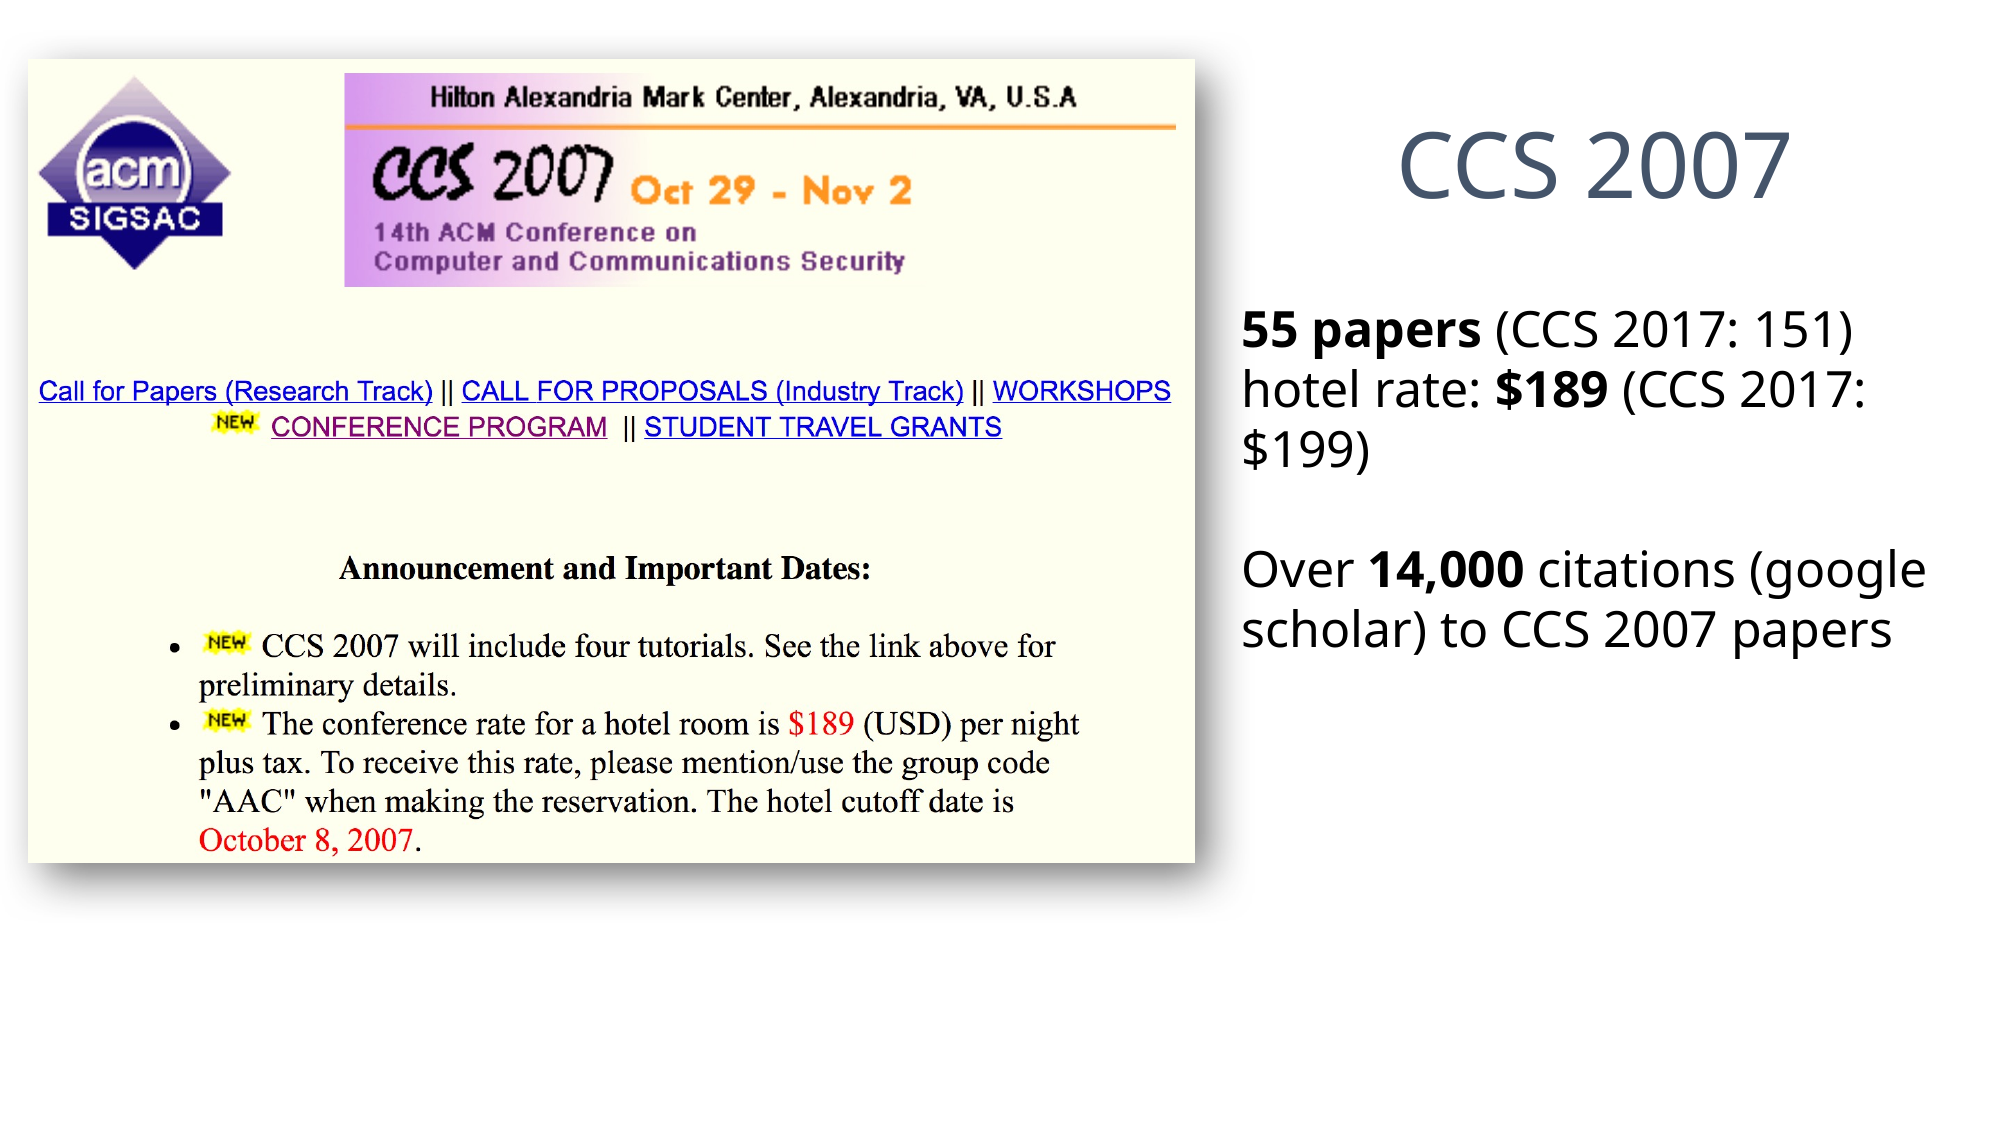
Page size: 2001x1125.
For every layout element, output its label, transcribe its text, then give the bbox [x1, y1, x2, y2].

text_box 55 papers (CCS 2017: 151) hotel rate: $189 (CCS 2017: $199) Over 14,000 citations (google scholar) to CCS 2007 papers [1226, 289, 1983, 665]
picture [28, 59, 1195, 863]
title CCS 2007 [1225, 59, 1983, 278]
